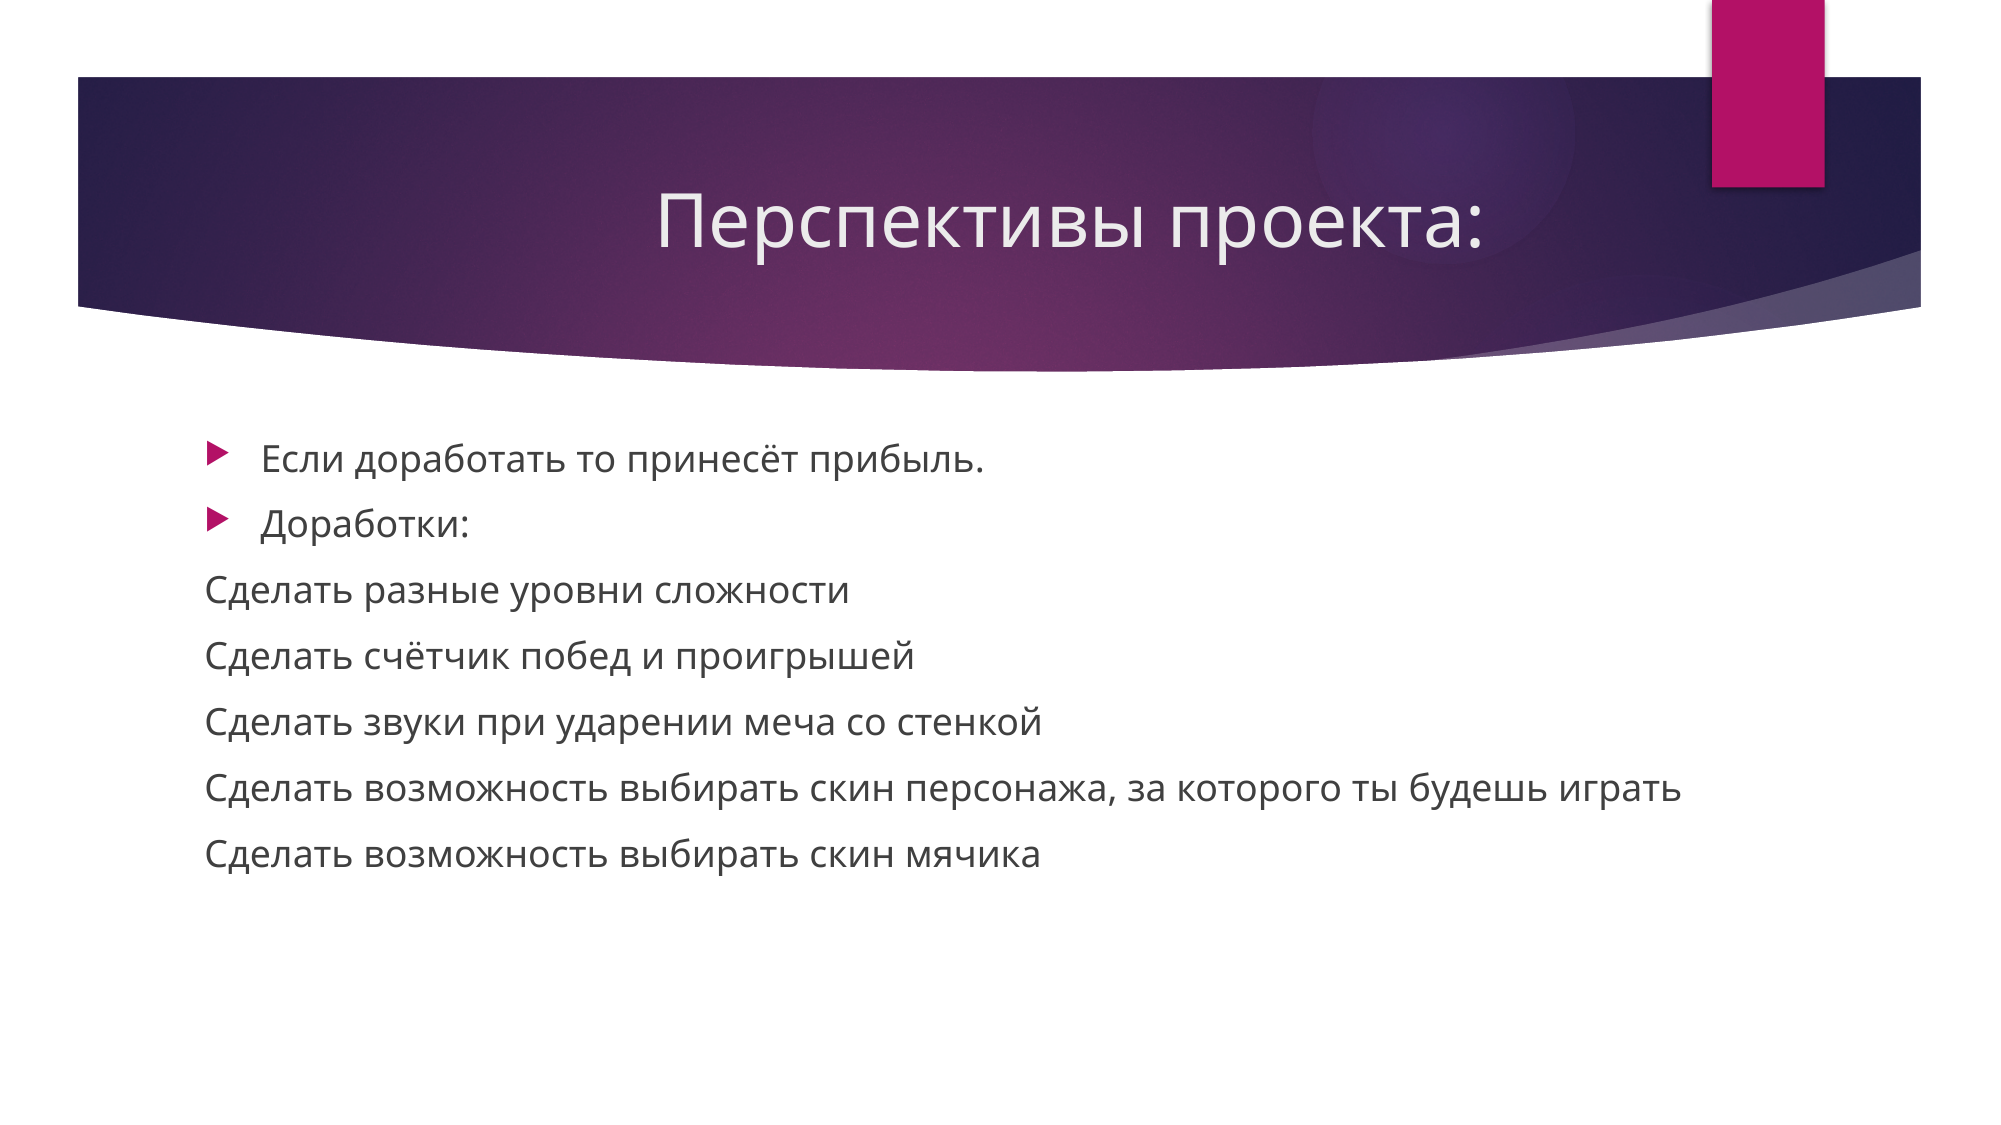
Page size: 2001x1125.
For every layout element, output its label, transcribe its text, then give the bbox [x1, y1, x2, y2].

title Перспективы проекта: [189, 159, 1627, 276]
list Если доработать то принесёт прибыль. Доработки: Сделать разные уровни сложности Сделать счётчик побед и проигрышей Сделать звуки при ударении меча со стенкой Сделать возможность выбирать скин персонажа, за которого ты будешь играть Сделать возможность выбирать скин мячика [189, 427, 1803, 988]
